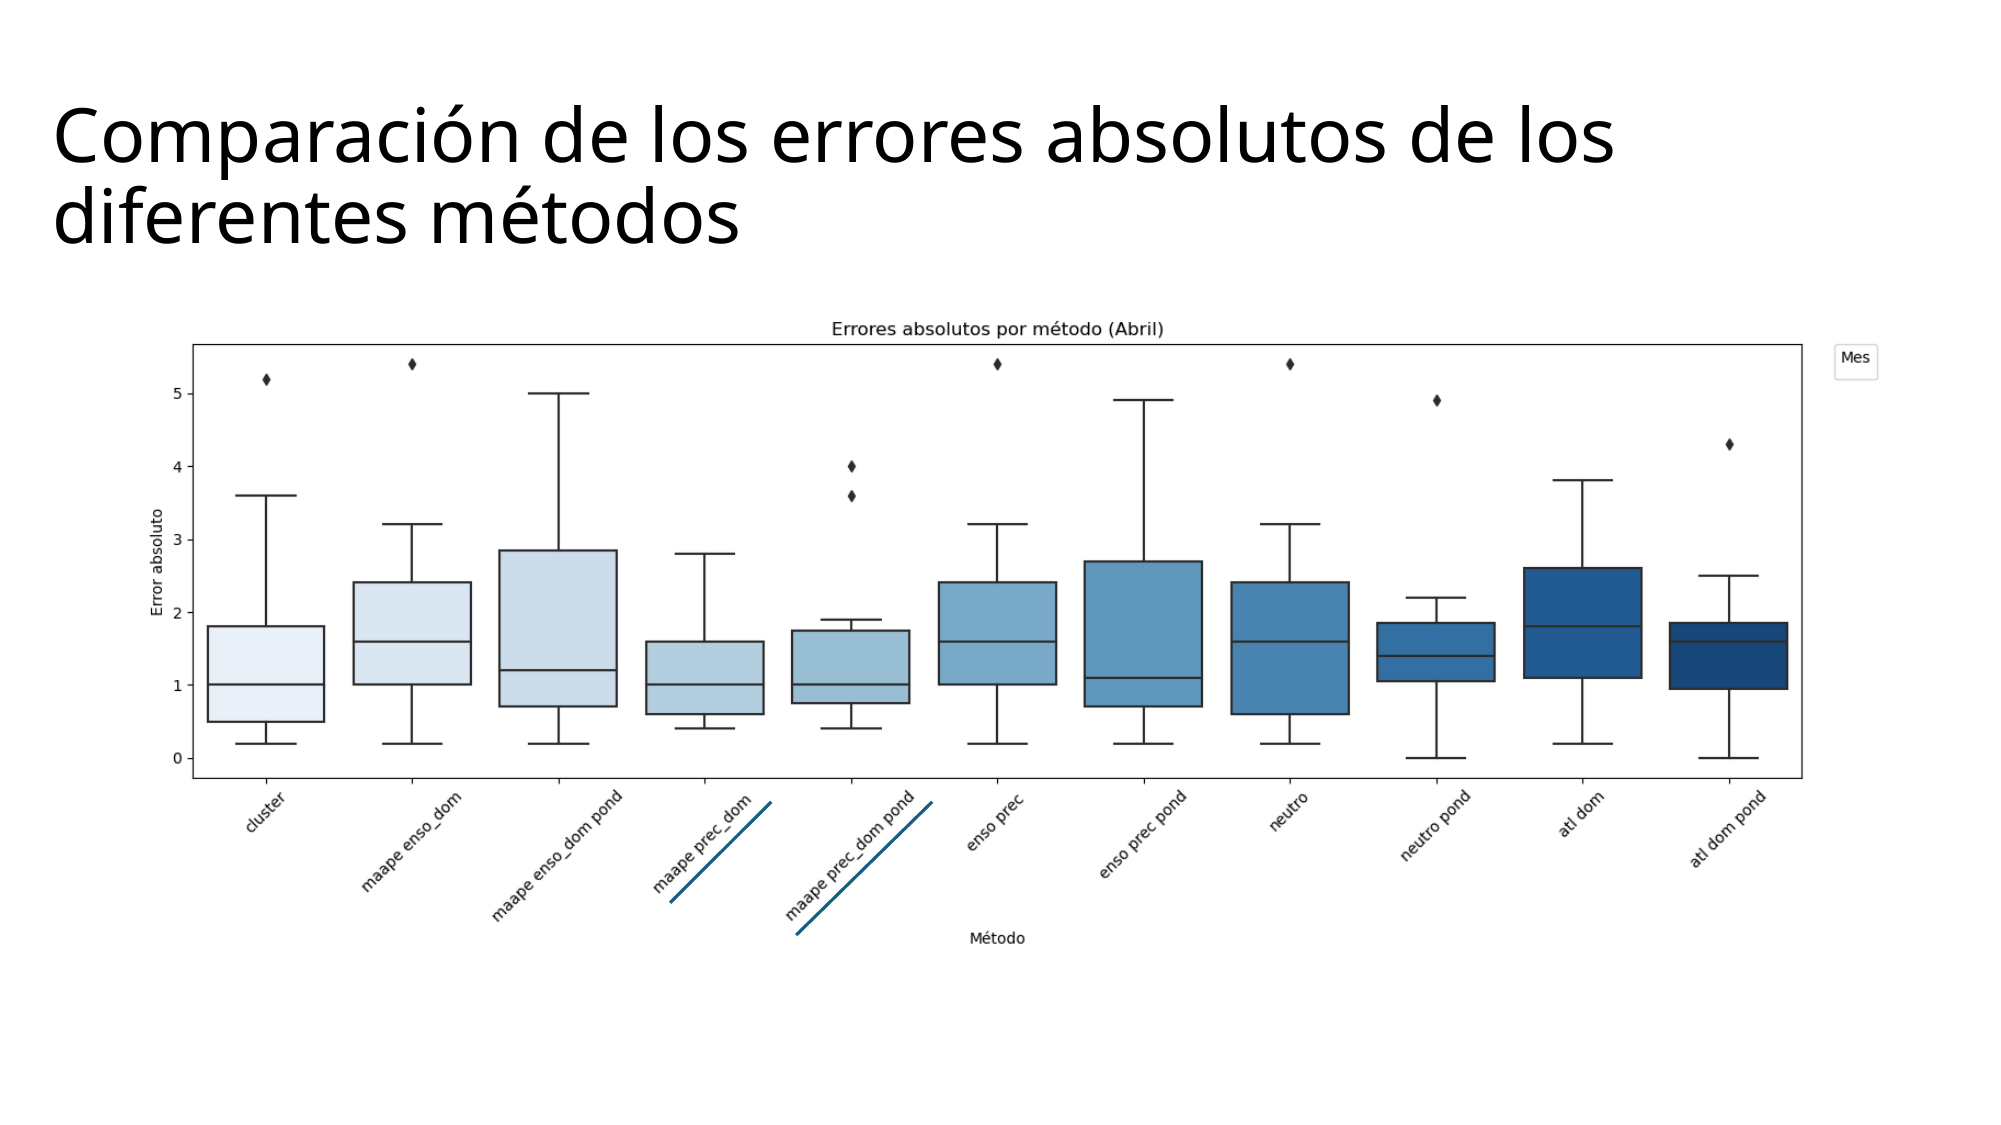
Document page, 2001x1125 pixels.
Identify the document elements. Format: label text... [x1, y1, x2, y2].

title Comparación de los errores absolutos de los diferentes métodos [37, 69, 1763, 288]
picture [139, 310, 1887, 958]
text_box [795, 801, 933, 936]
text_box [669, 801, 772, 904]
